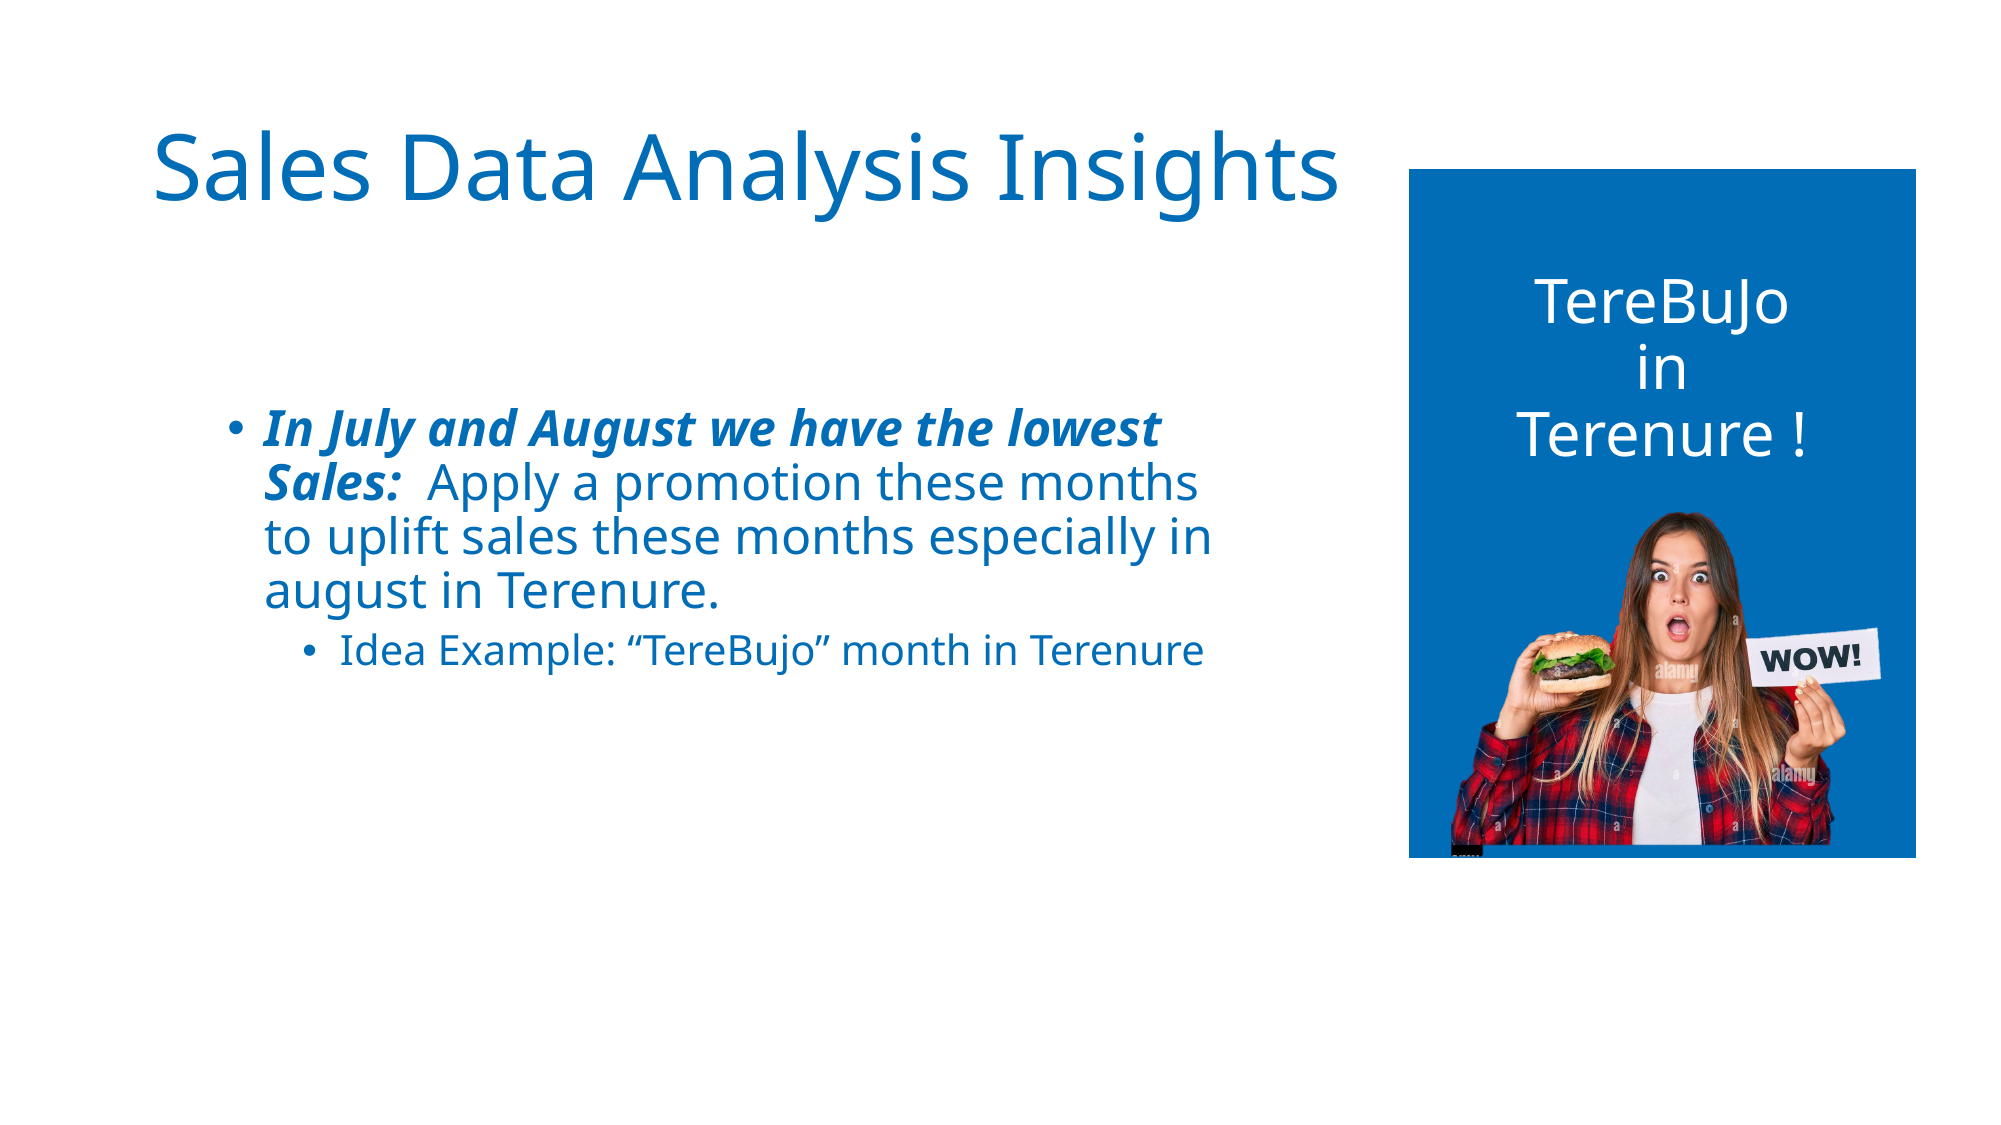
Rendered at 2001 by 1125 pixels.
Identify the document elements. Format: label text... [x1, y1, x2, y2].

title Sales Data Analysis Insights [137, 61, 1863, 280]
picture [1419, 501, 1934, 880]
list In July and August we have the lowest Sales: Apply a promotion these months to uplift sales these months especially in august in Terenure. Idea Example: “TereBujo” month in Terenure [137, 395, 1232, 1110]
text_box TereBuJo in Terenure ! [1465, 261, 1860, 479]
text_box [1409, 169, 1916, 858]
